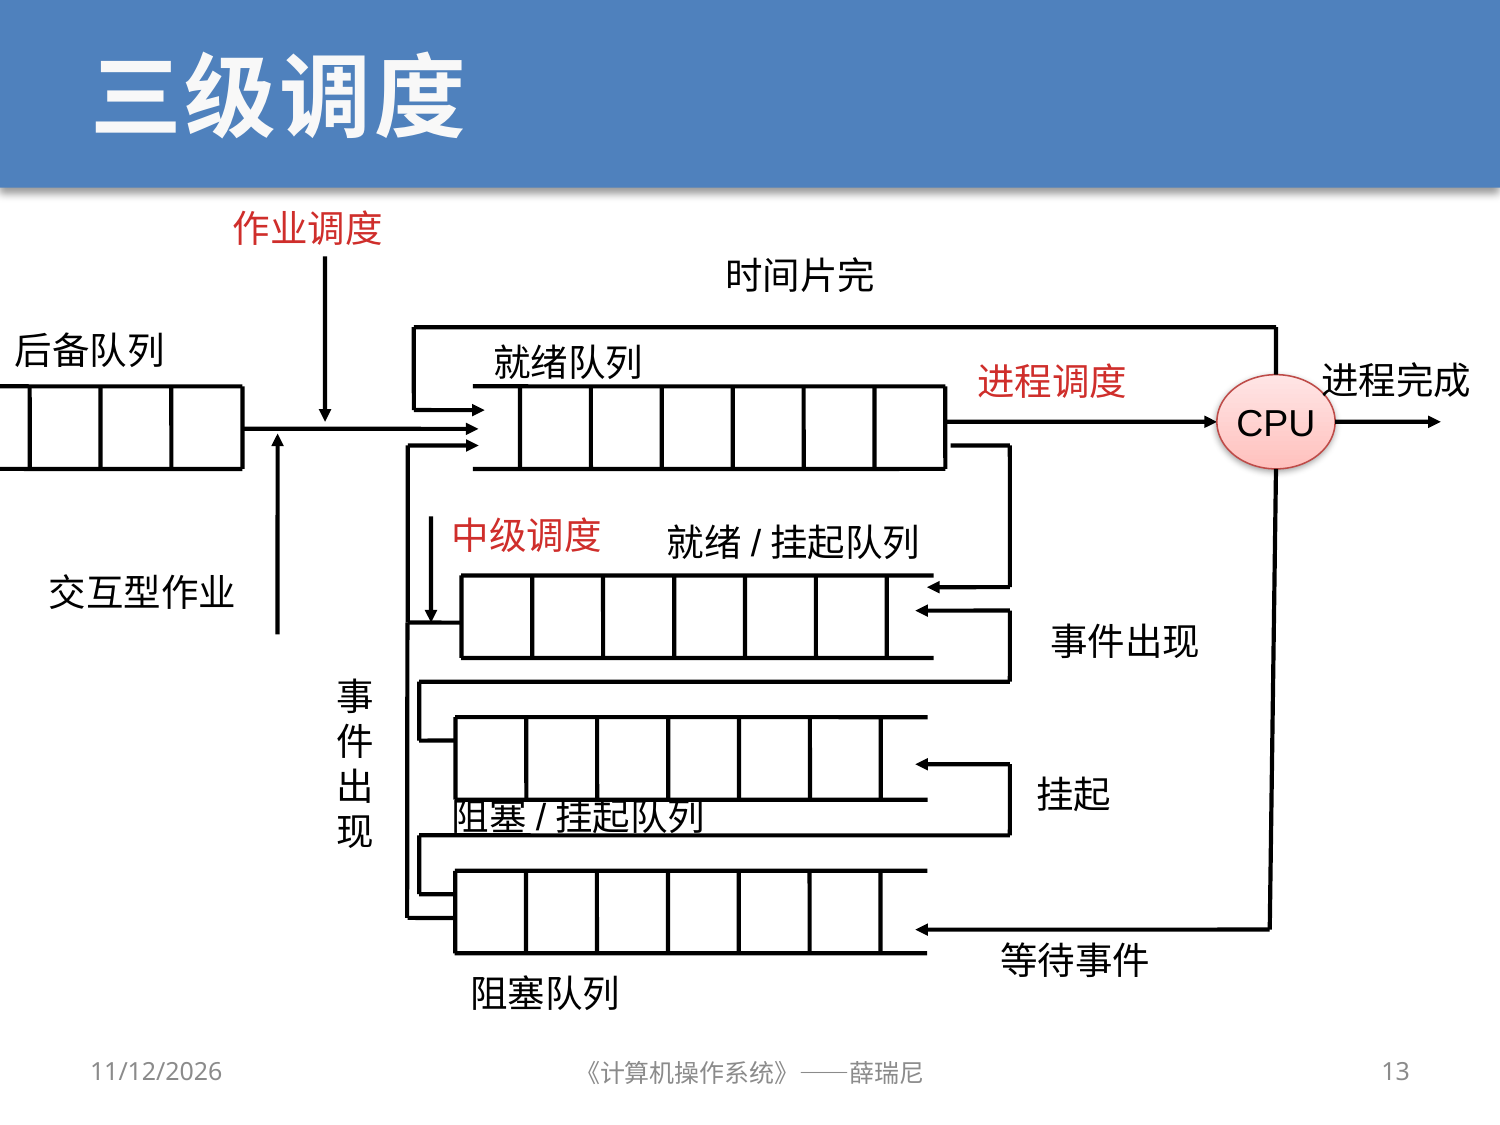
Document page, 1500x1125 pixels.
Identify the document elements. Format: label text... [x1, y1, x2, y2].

text_box [1335, 415, 1441, 429]
text_box 等待事件 [985, 929, 1258, 990]
text_box 时间片完 [710, 244, 891, 305]
slide_number 13 [1074, 1042, 1425, 1103]
text_box 进程完成 [1306, 349, 1500, 410]
text_box [271, 433, 284, 635]
text_box CPU [1216, 373, 1336, 470]
text_box [413, 403, 485, 417]
text_box 后备队列 [0, 319, 188, 380]
text_box 挂起 [1021, 764, 1211, 824]
text_box [945, 415, 1211, 429]
text_box 阻塞队列 [455, 962, 651, 1023]
text_box [407, 439, 479, 452]
text_box [927, 580, 1010, 594]
text_box [424, 516, 438, 623]
text_box 交互型作业 [34, 561, 261, 622]
text_box 就绪/挂起队列 [652, 511, 946, 572]
footer 《计算机操作系统》——薛瑞尼 [512, 1042, 988, 1103]
text_box 阻塞/挂起队列 [437, 836, 762, 846]
text_box [915, 604, 1010, 617]
text_box [318, 258, 332, 422]
text_box 事件出现 [321, 665, 399, 861]
text_box 作业调度 [218, 197, 399, 258]
text_box [243, 422, 479, 436]
text_box 进程调度 [962, 350, 1223, 411]
text_box [915, 923, 985, 936]
text_box [915, 758, 1010, 771]
title 三级调度 [75, 0, 1425, 188]
text_box 就绪队列 [478, 331, 700, 392]
text_box 事件出现 [1035, 610, 1216, 671]
text_box 阻塞/挂起队列 [437, 785, 762, 835]
text_box 中级调度 [437, 504, 617, 565]
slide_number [75, 1042, 425, 1103]
